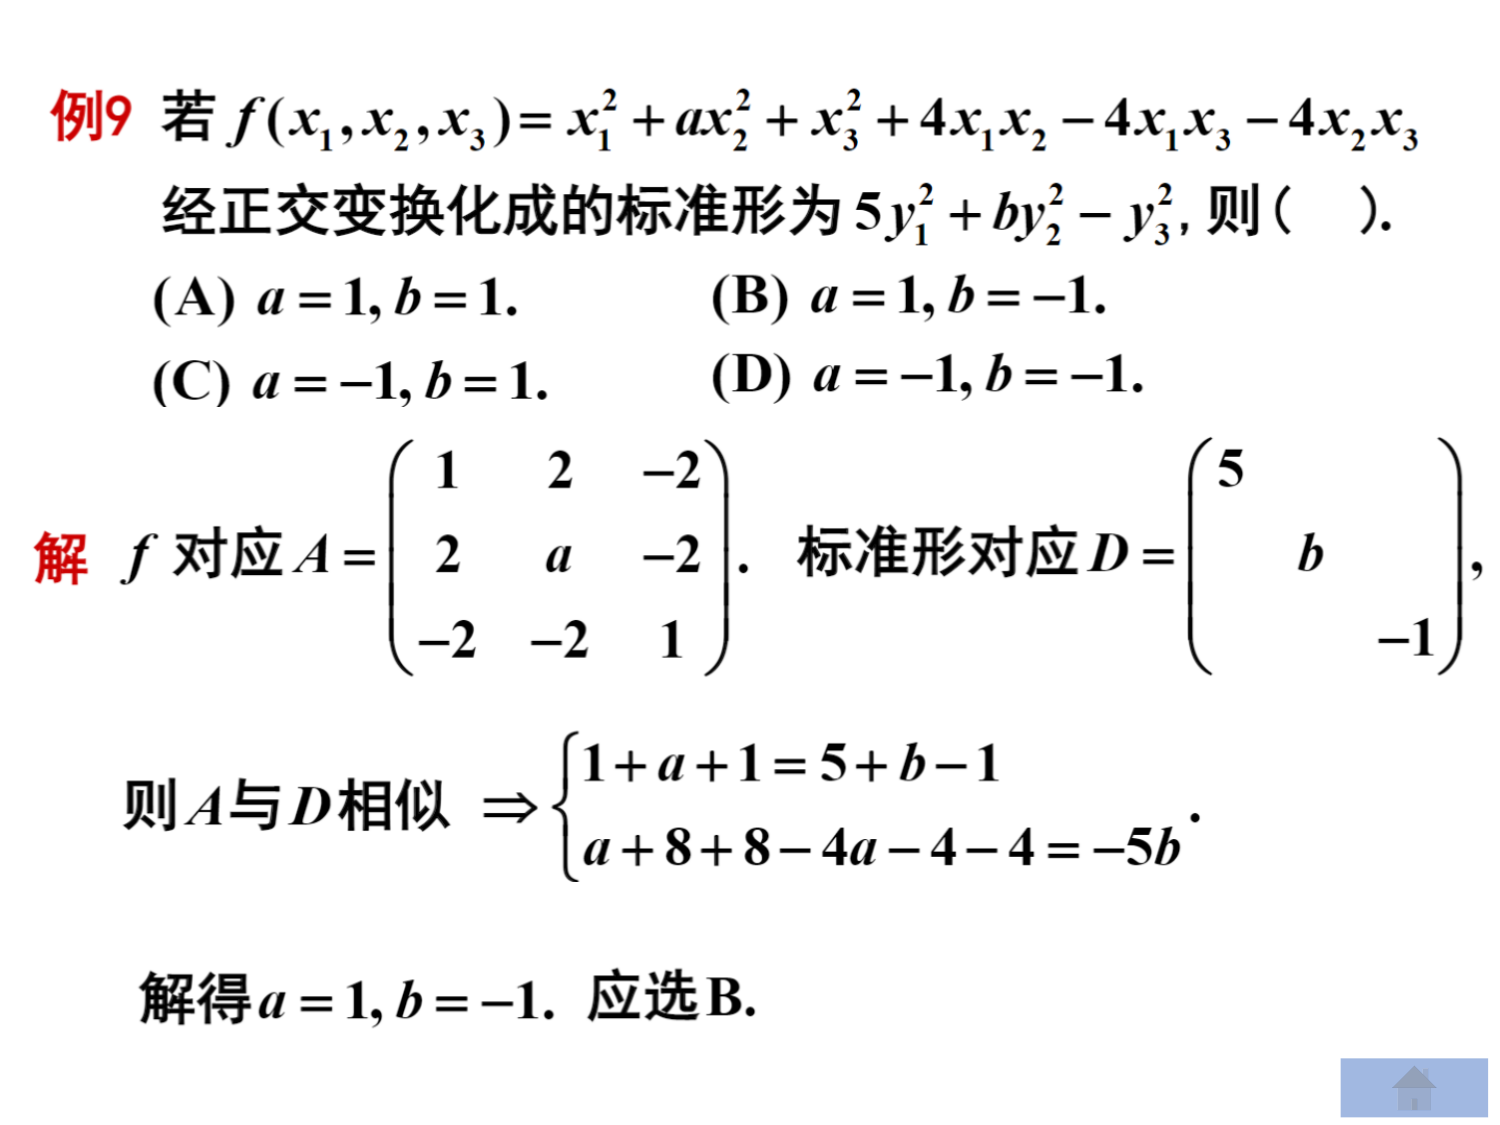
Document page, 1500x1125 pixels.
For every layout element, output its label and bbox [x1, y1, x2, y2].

picture [123, 952, 777, 1038]
picture [100, 722, 1225, 882]
picture [9, 436, 1500, 688]
picture [41, 66, 1452, 407]
